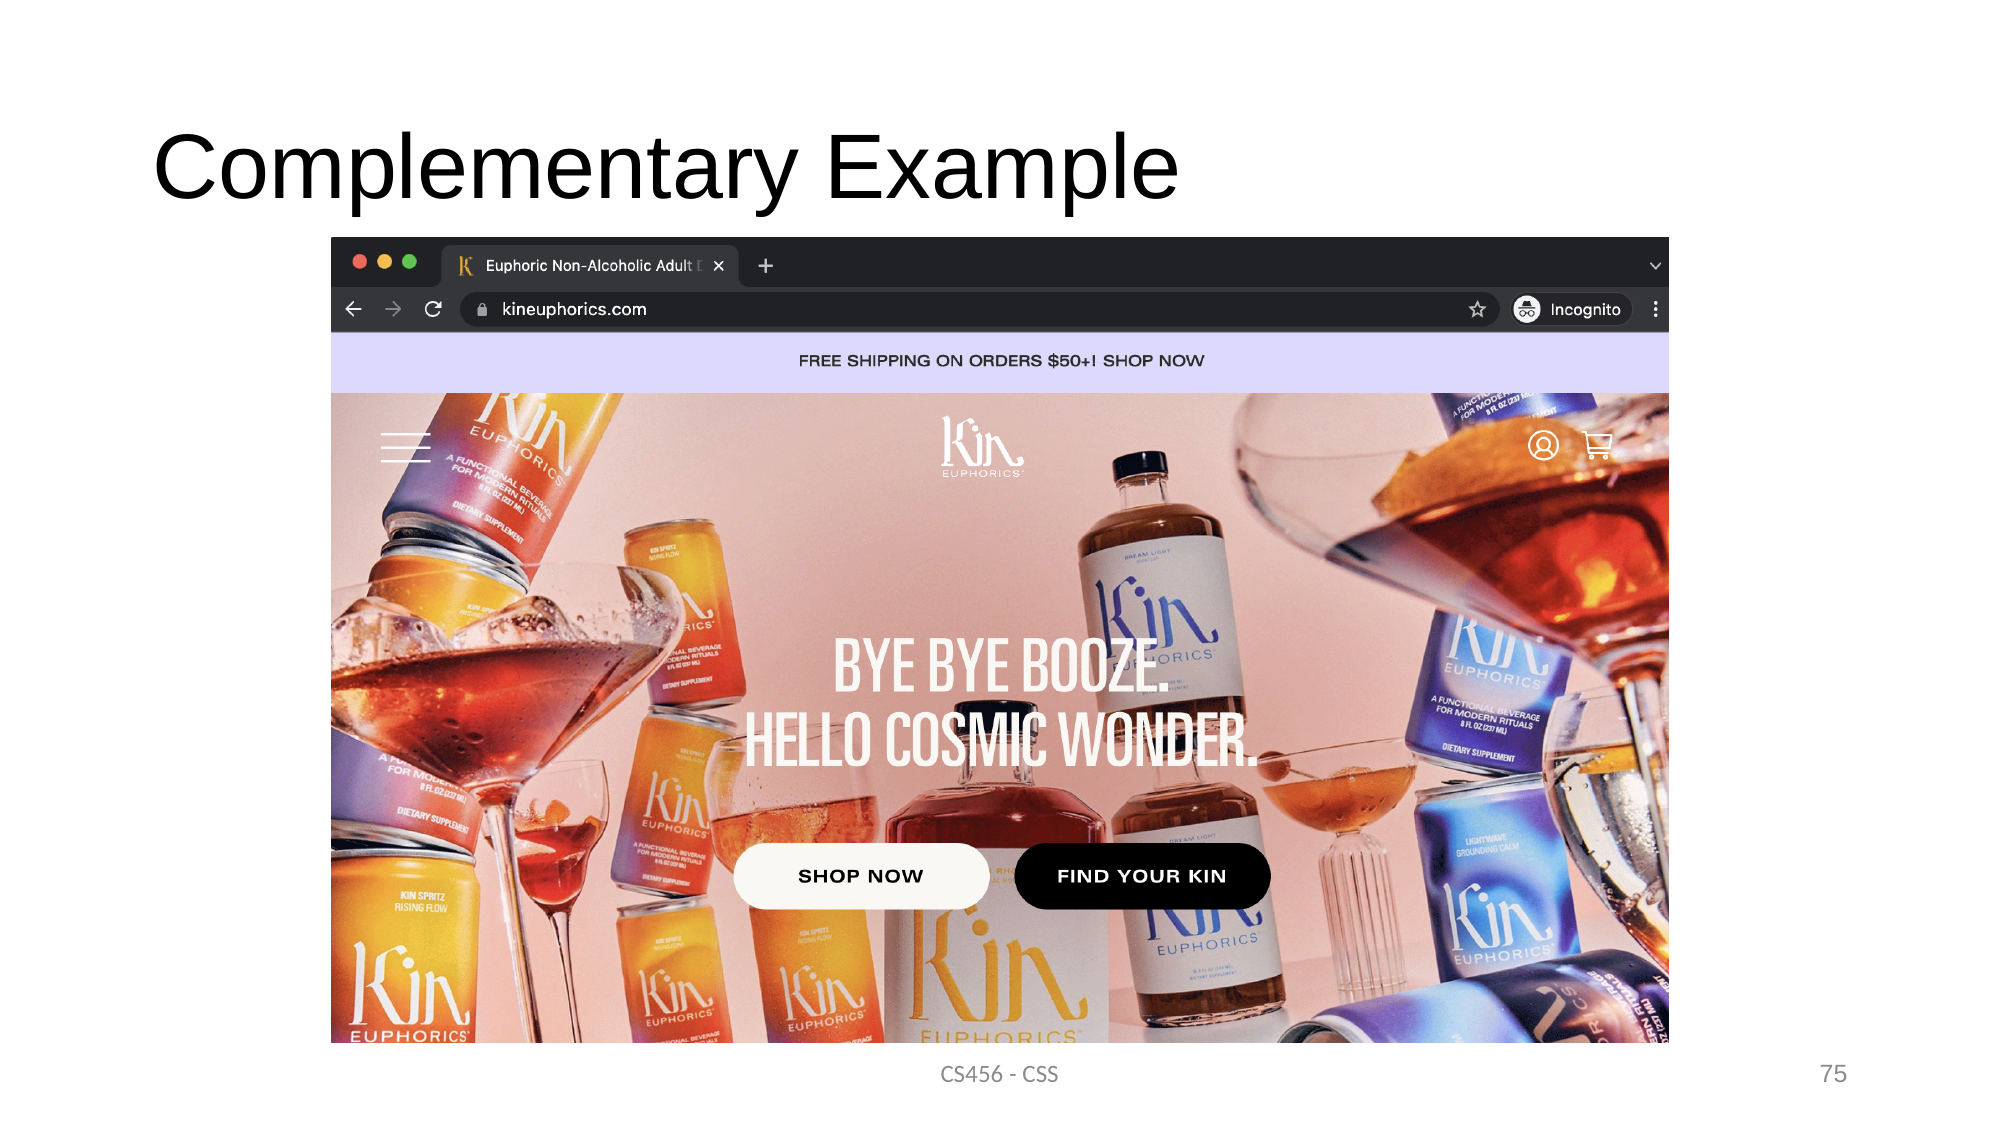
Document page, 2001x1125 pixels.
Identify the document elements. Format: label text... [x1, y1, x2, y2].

slide_number 75 [1412, 1042, 1863, 1103]
title Complementary Example [137, 59, 1863, 278]
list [331, 237, 1669, 1043]
footer CS456 - CSS [662, 1043, 1338, 1103]
